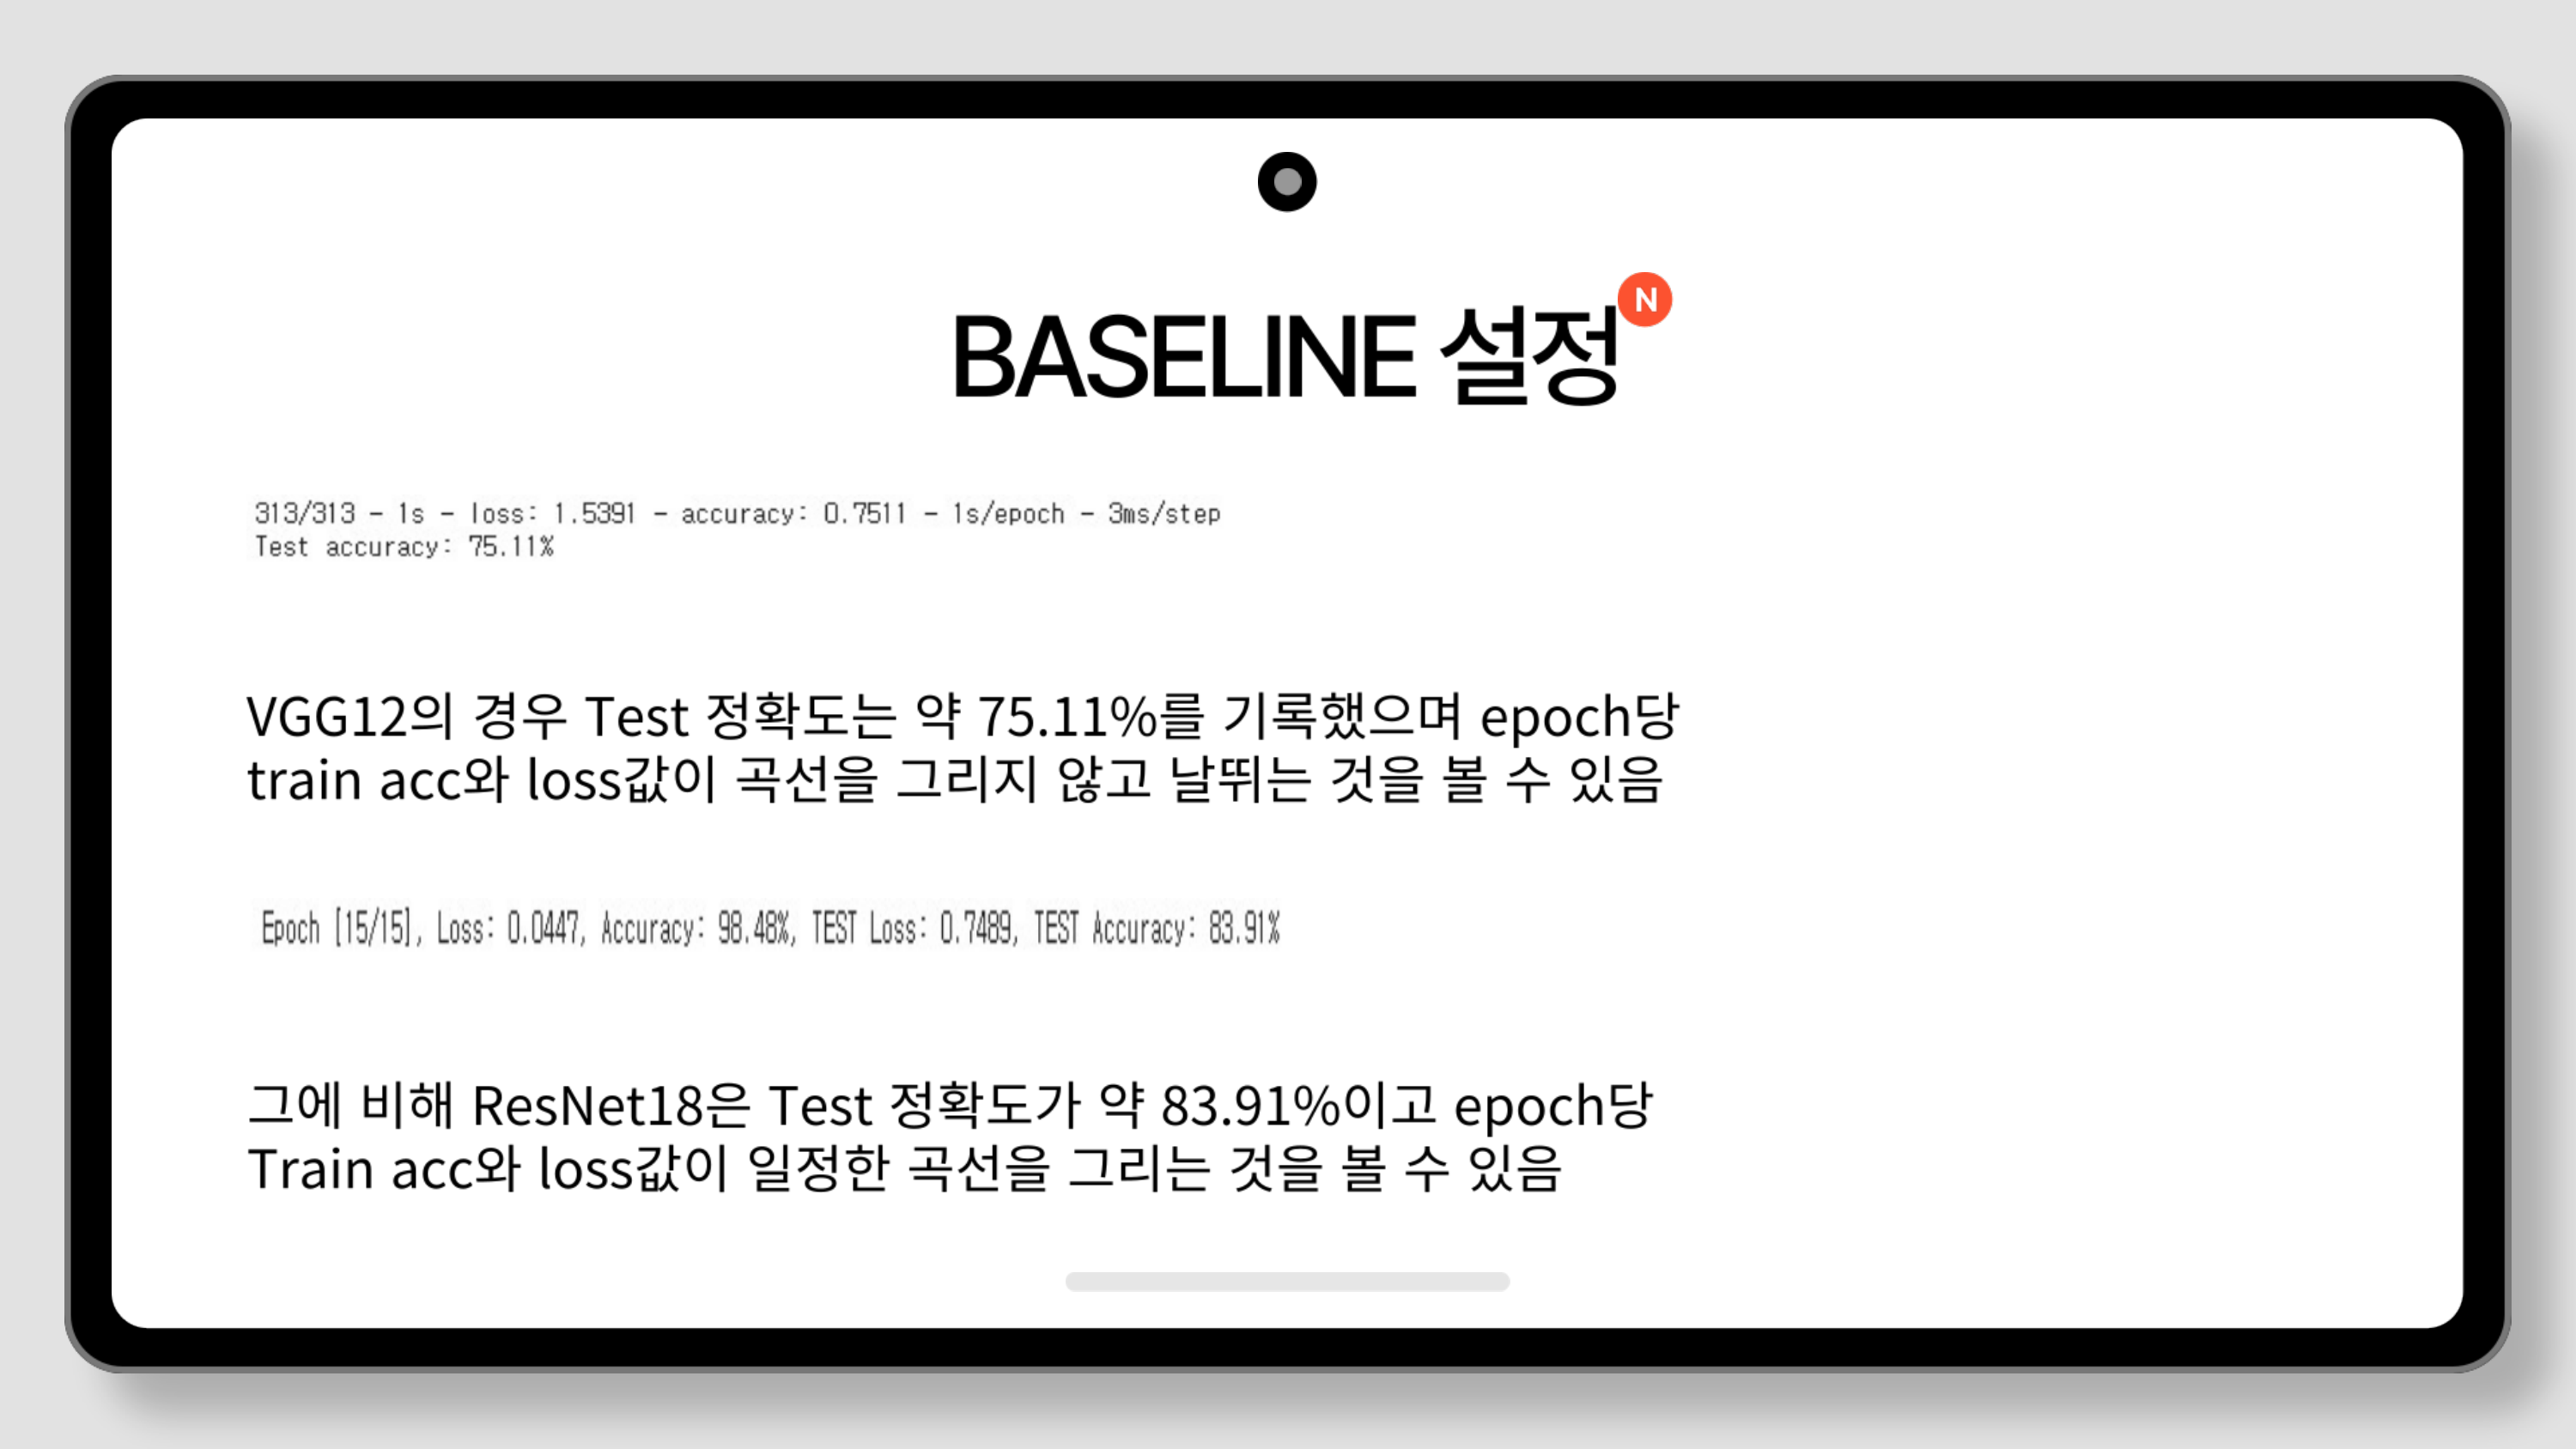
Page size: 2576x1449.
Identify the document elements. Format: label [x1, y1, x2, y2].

text_box [64, 75, 2512, 1373]
picture [0, 0, 2576, 1449]
text_box [238, 898, 1304, 969]
text_box [246, 494, 1261, 577]
